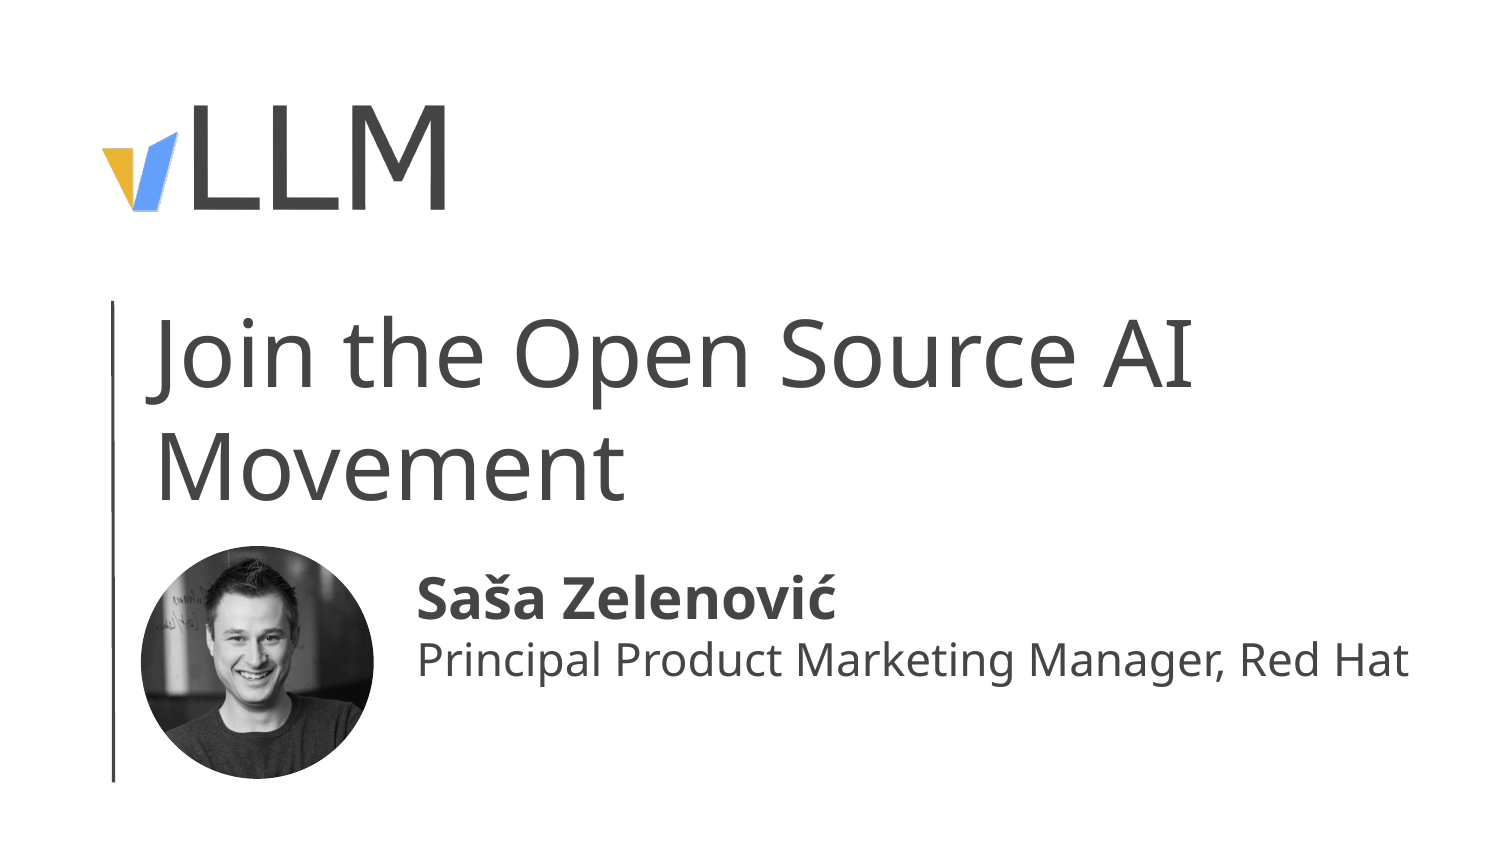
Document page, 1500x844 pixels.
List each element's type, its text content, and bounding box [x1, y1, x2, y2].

picture [140, 545, 374, 780]
subtitle Saša Zelenović Principal Product Marketing Manager, Red Hat [401, 546, 1500, 779]
picture [88, 80, 462, 234]
title Join the Open Source AI Movement [138, 197, 1381, 534]
